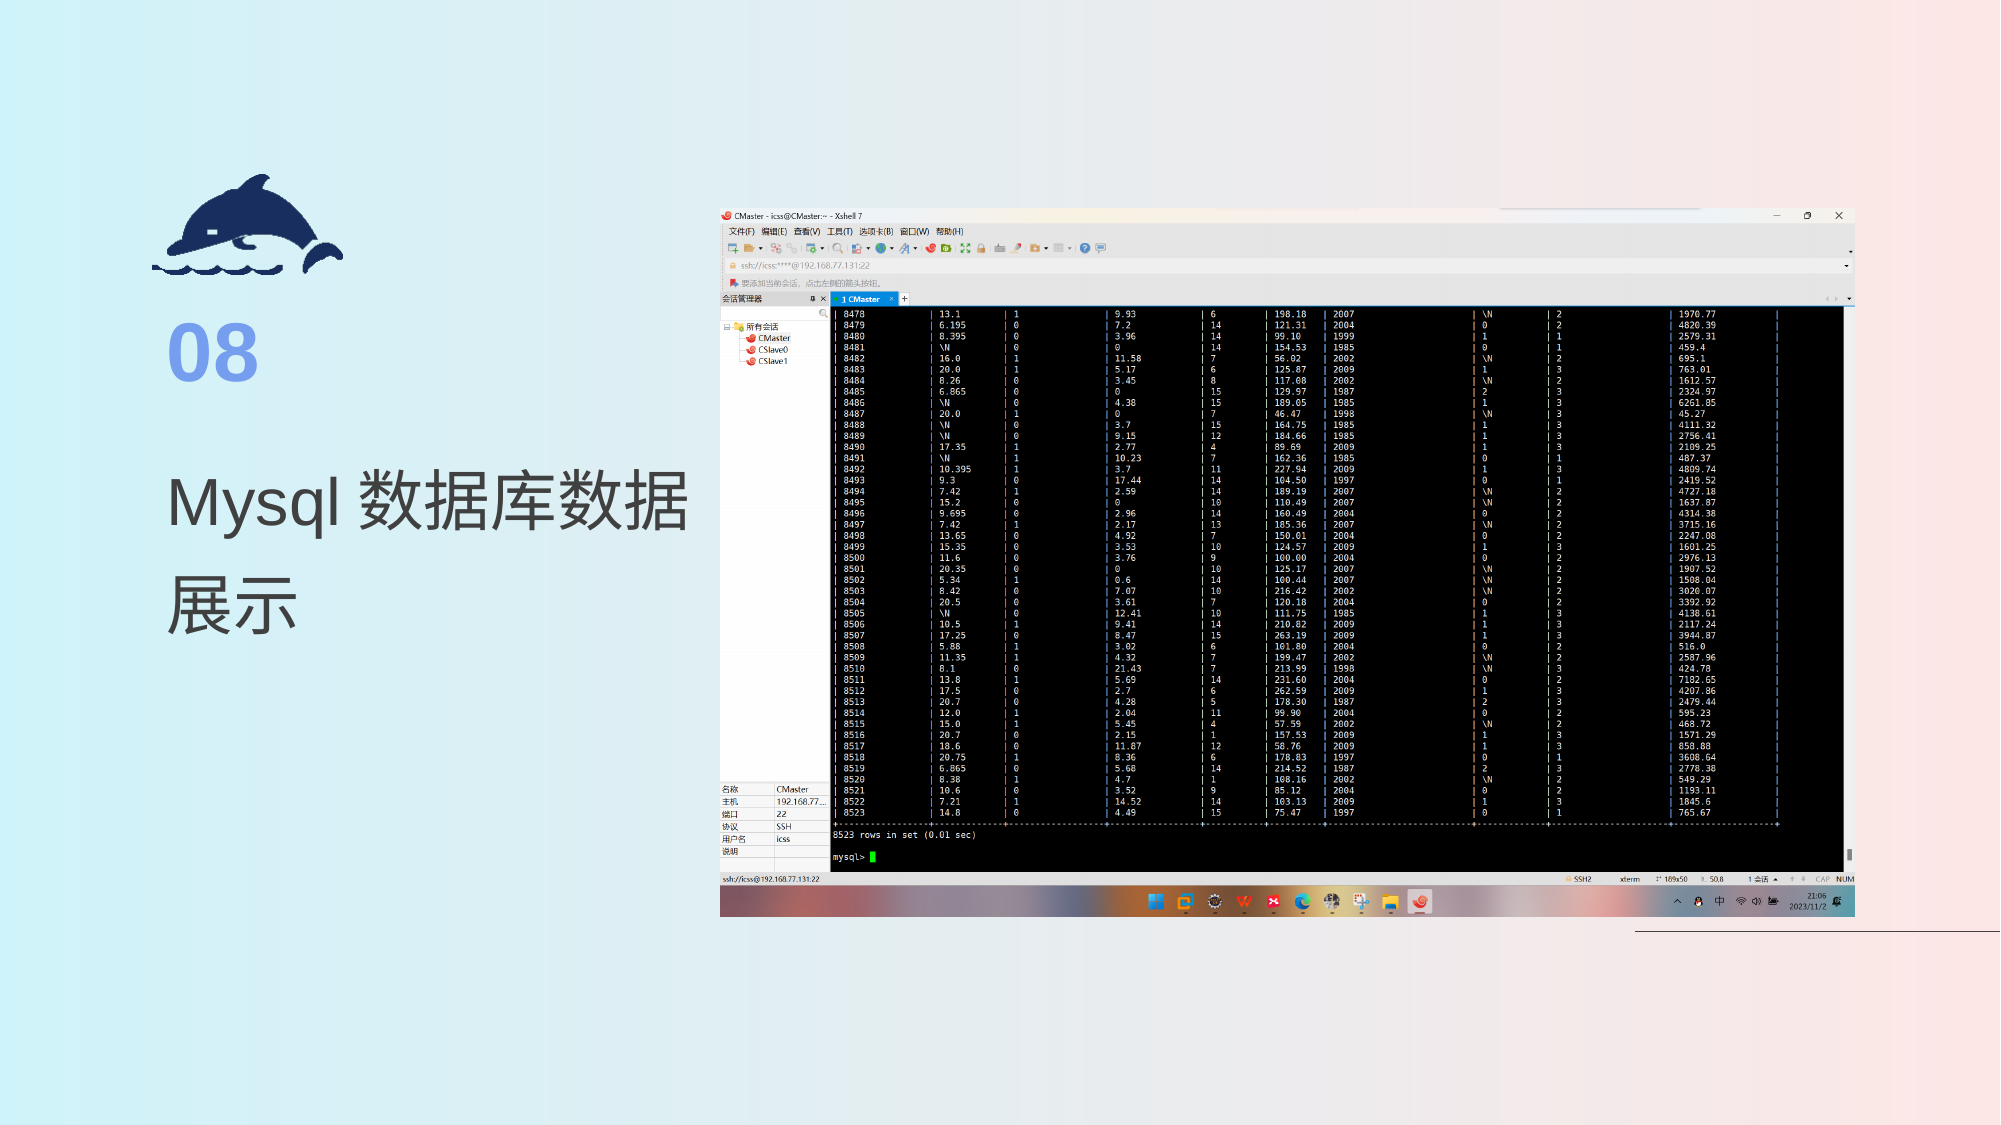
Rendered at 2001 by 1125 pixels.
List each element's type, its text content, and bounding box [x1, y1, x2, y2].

picture [720, 208, 1855, 917]
picture [152, 174, 343, 275]
text_box Mysql数据库数据展示 [152, 427, 720, 778]
text_box 08 [152, 287, 684, 406]
